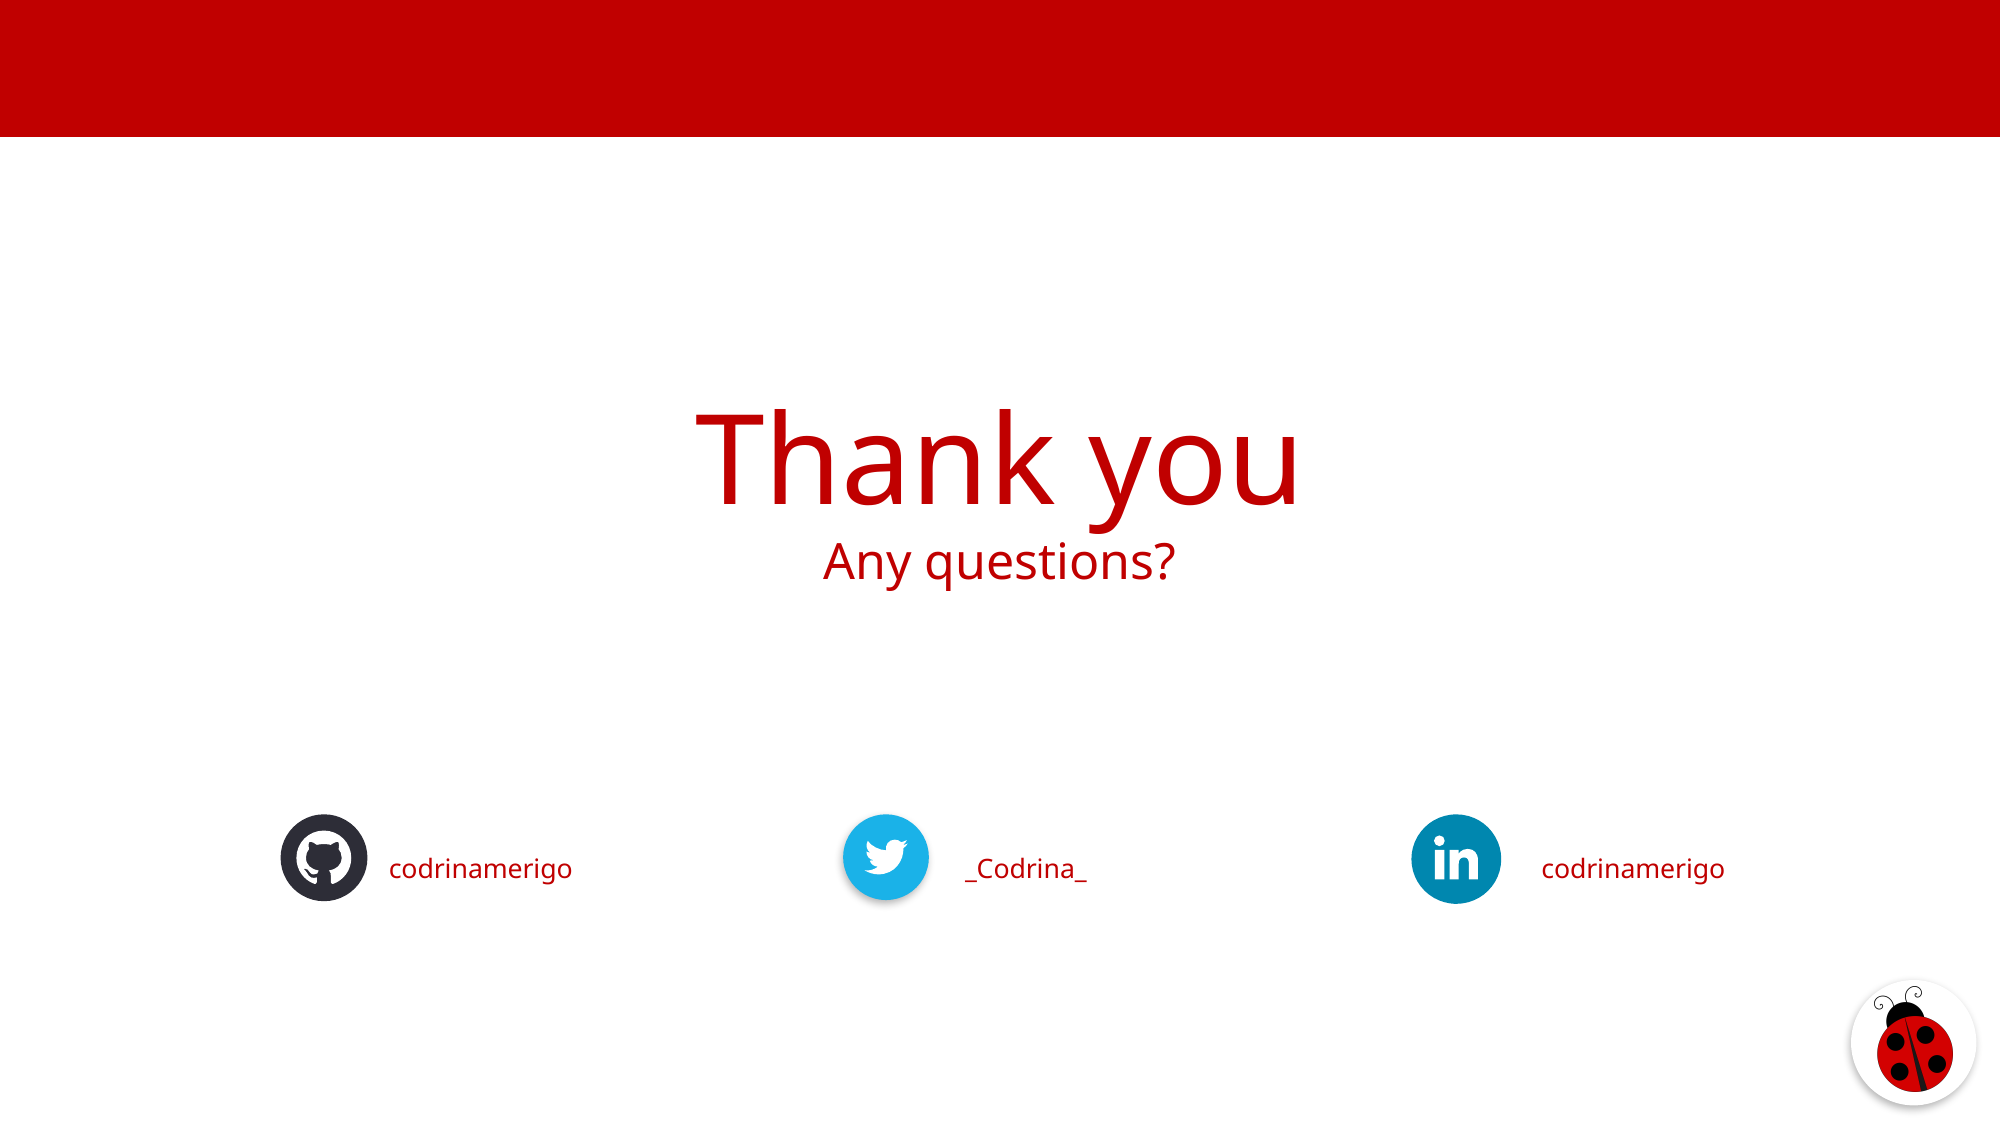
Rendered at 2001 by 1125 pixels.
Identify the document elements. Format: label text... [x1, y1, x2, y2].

list codrinamerigo [373, 848, 761, 893]
list codrinamerigo [1526, 848, 1913, 893]
list _Codrina_ [950, 848, 1337, 893]
picture [1874, 986, 1953, 1092]
